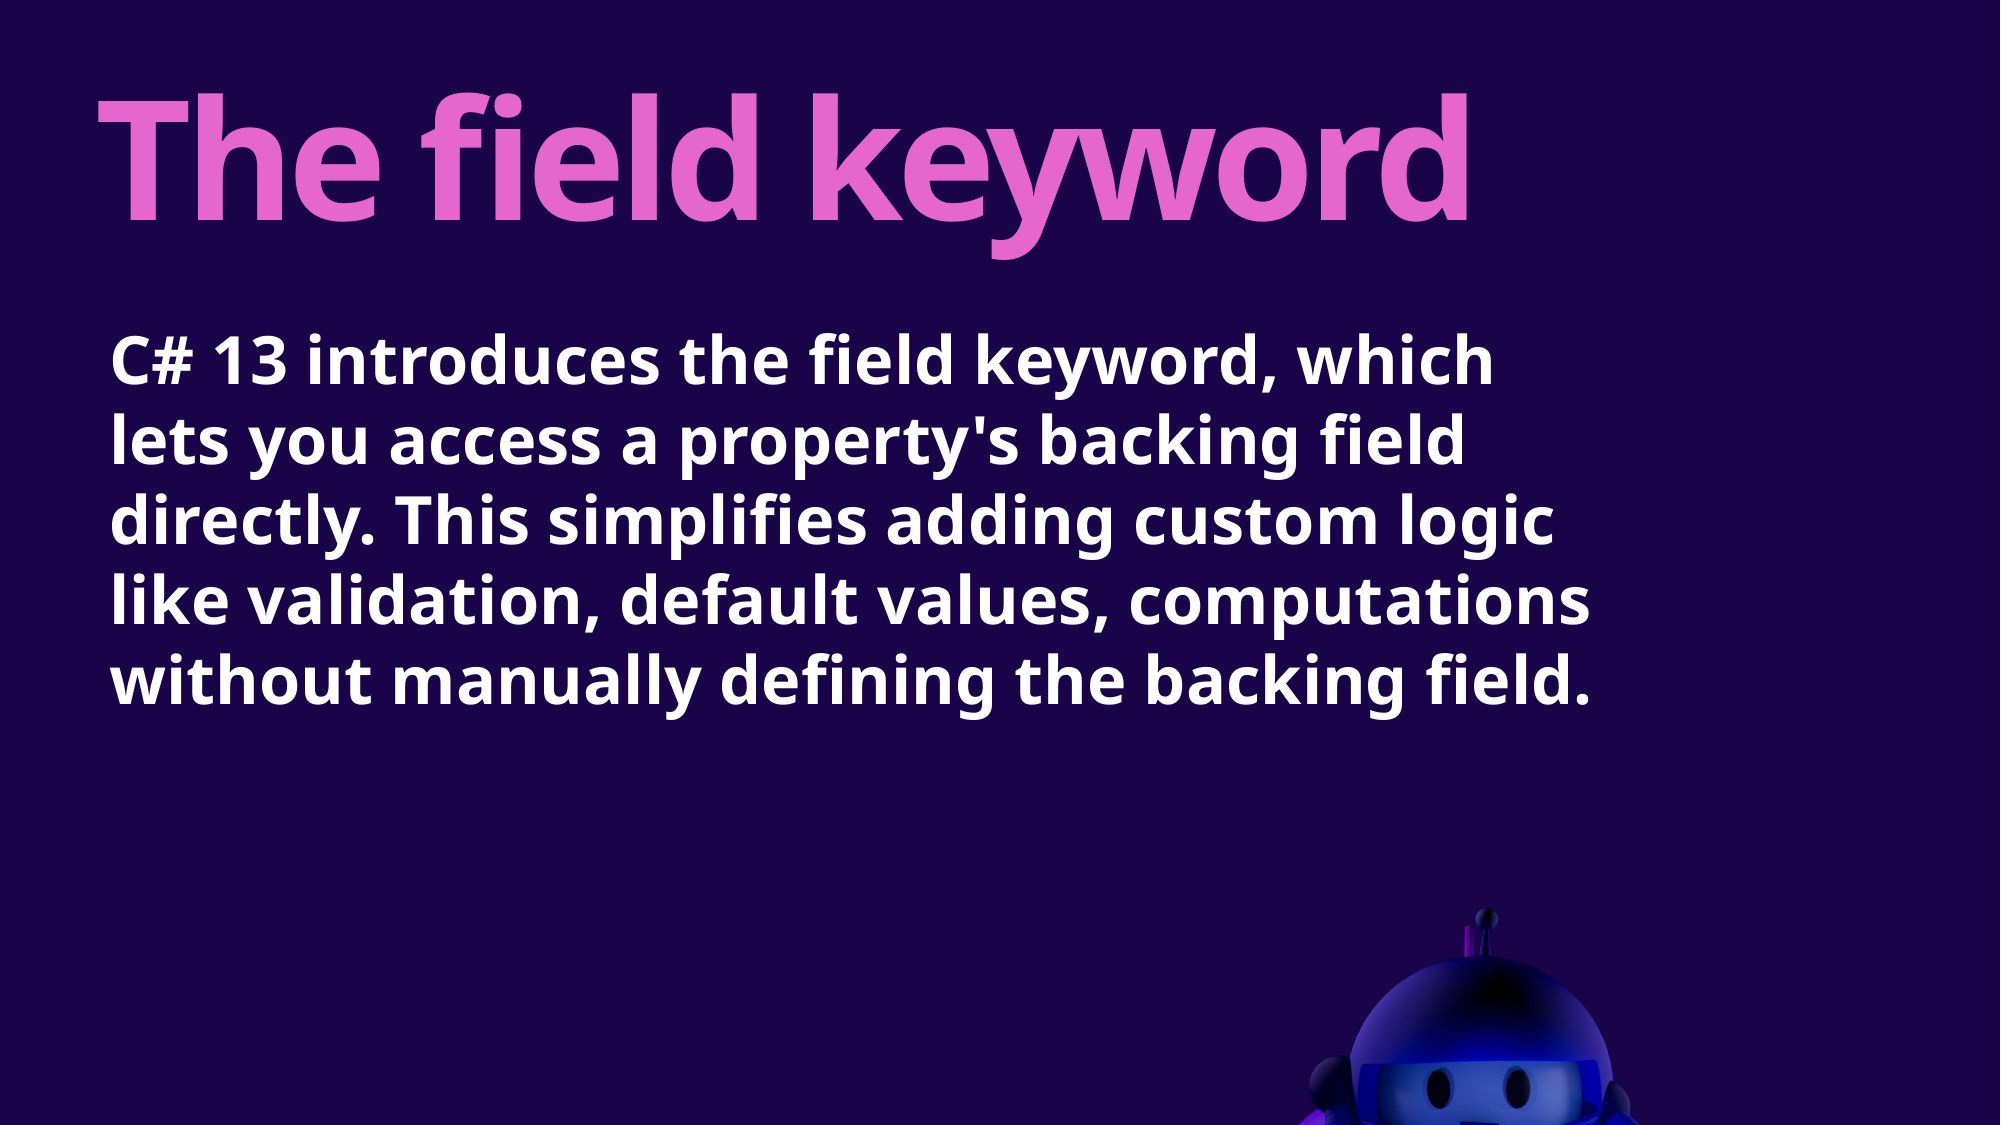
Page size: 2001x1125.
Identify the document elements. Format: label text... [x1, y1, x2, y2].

list C# 13 introduces the field keyword, which lets you access a property's backing field directly. This simplifies adding custom logic like validation, default values, computations without manually defining the backing field. [109, 317, 1616, 767]
title The field keyword [95, 102, 1736, 206]
picture [586, 857, 2001, 1125]
